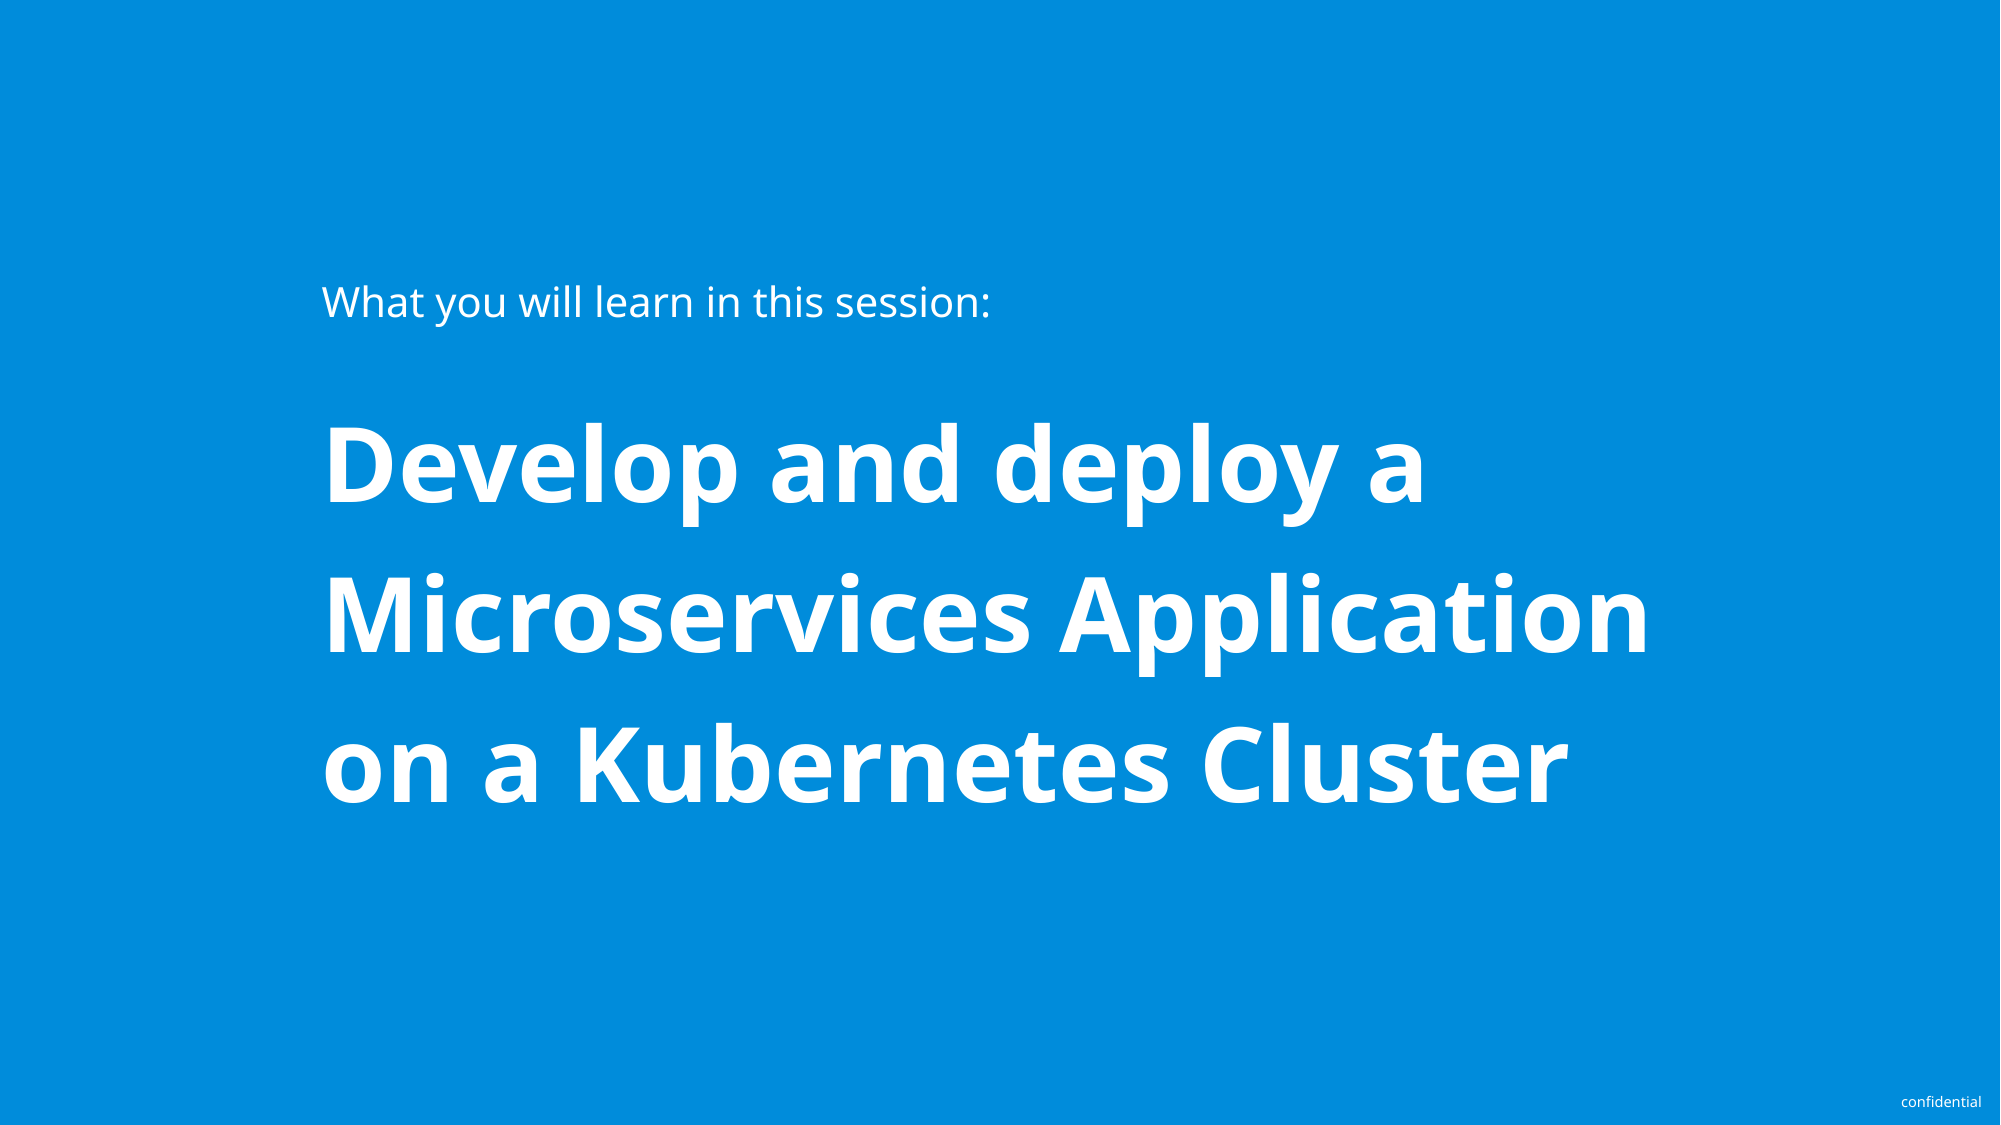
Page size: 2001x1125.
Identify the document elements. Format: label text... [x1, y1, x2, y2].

title What you will learn in this session: Develop and deploy a Microservices Application on a Kubernetes Cluster [321, 169, 1679, 938]
